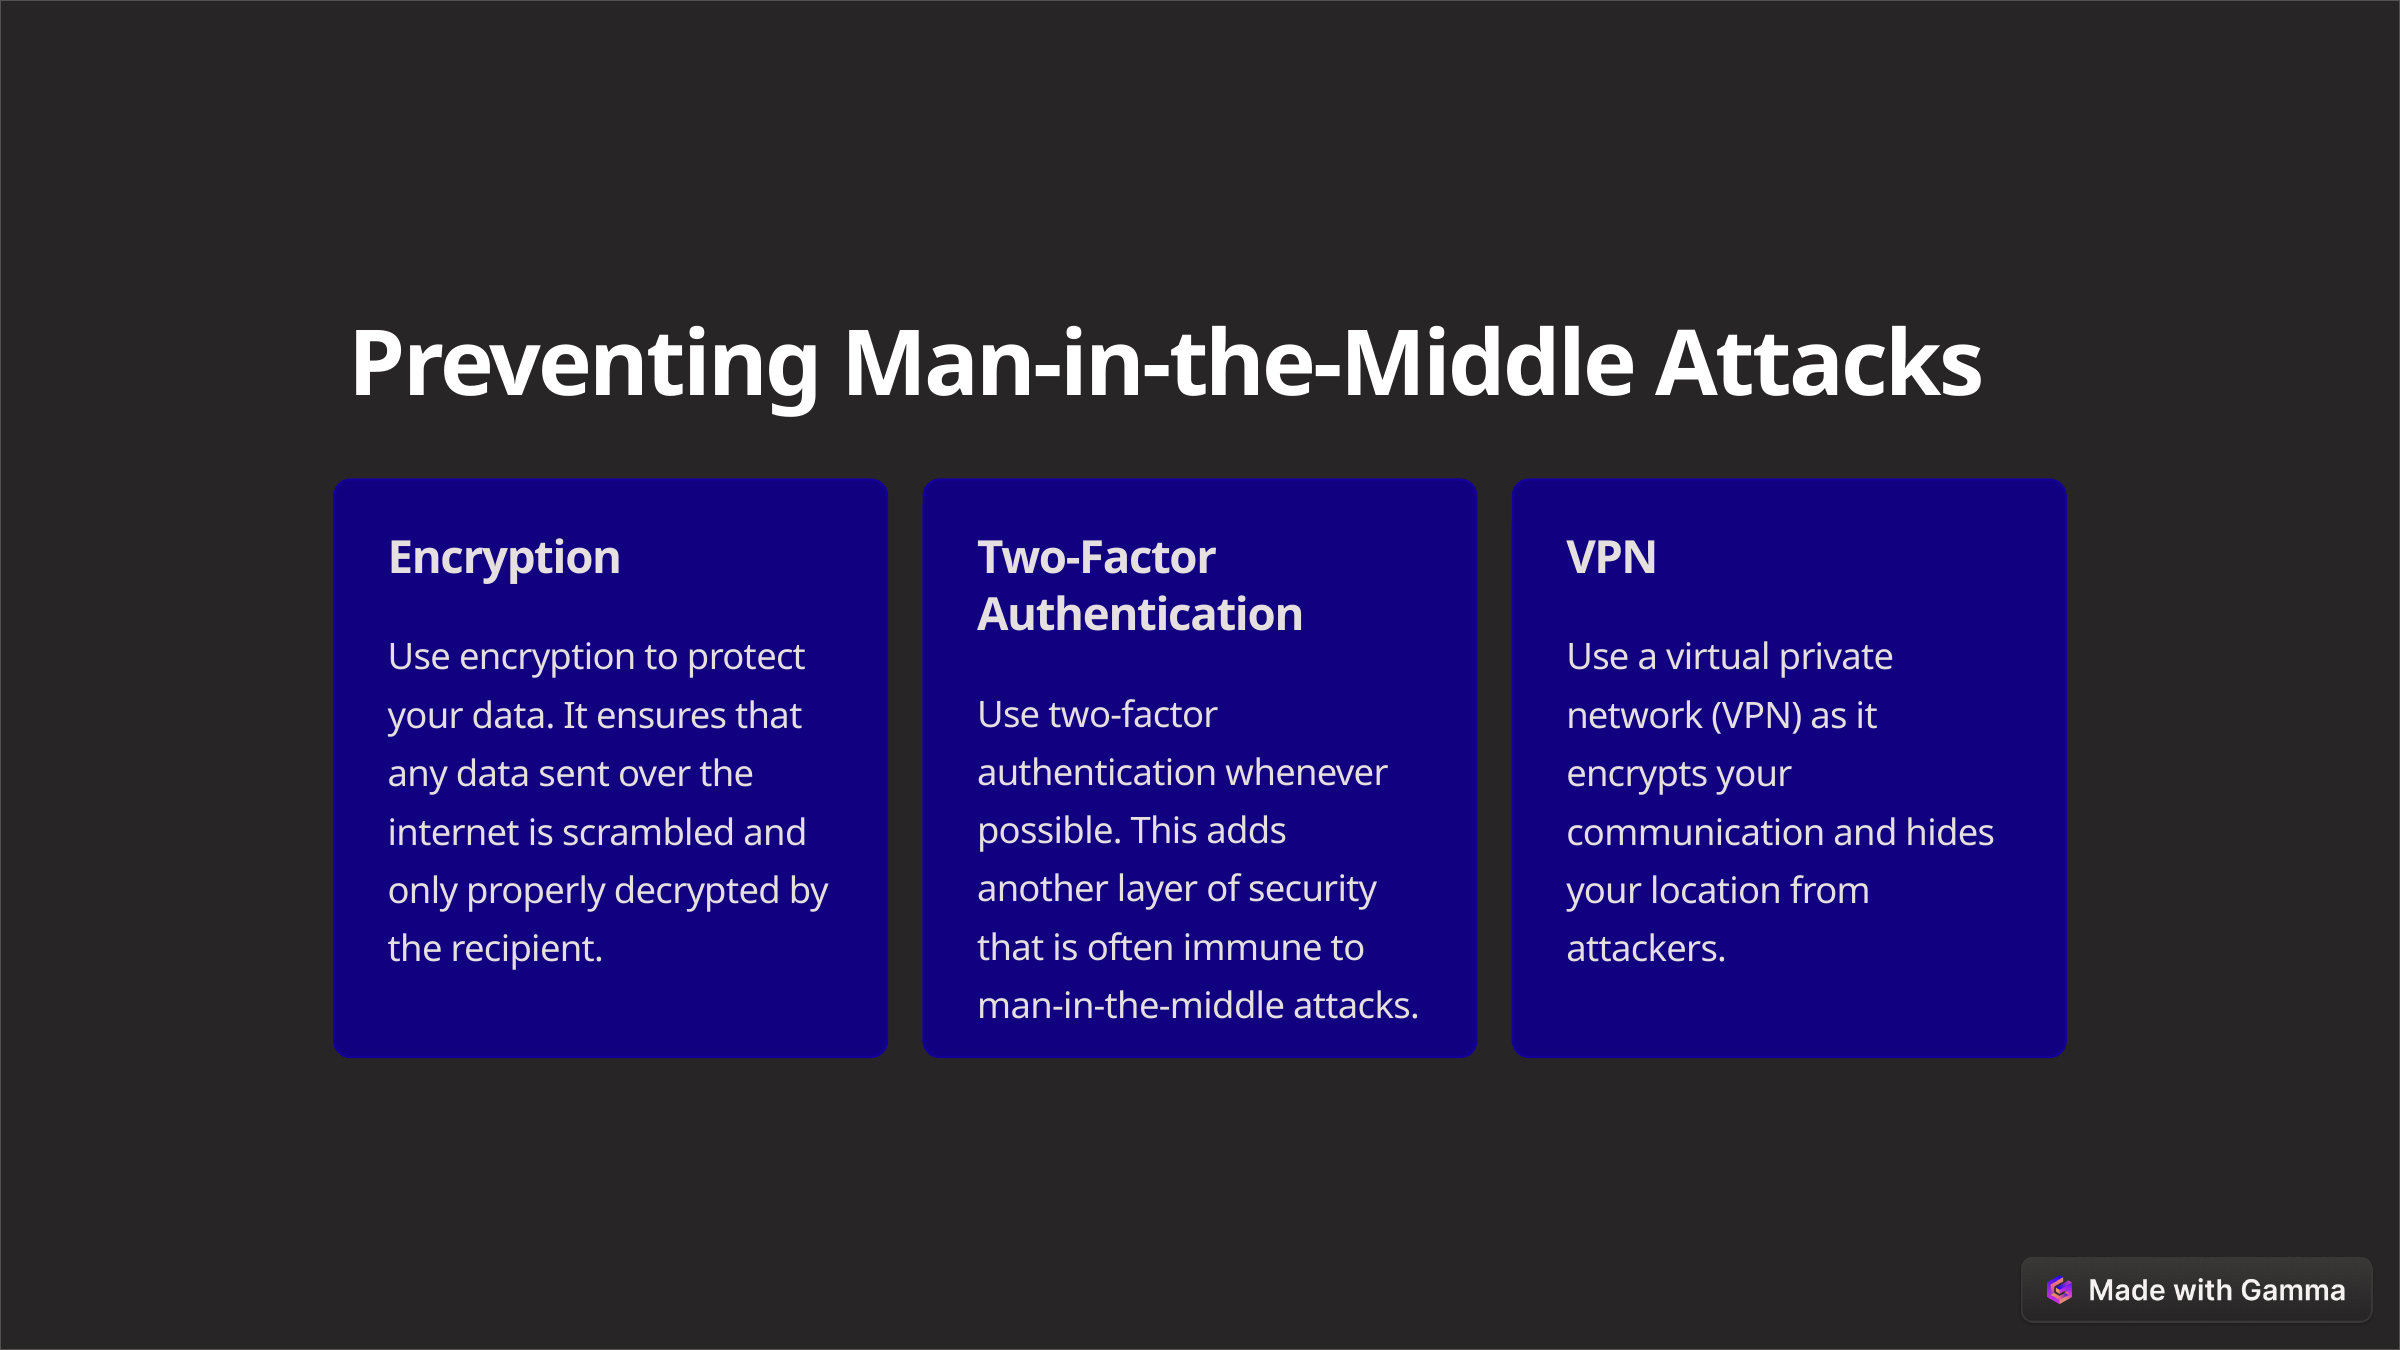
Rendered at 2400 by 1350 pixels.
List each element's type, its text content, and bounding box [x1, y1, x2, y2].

text_box [923, 479, 1477, 1058]
text_box [1512, 479, 2066, 1058]
text_box Two-Factor Authentication [962, 518, 1438, 633]
text_box [334, 479, 888, 1058]
picture [2008, 1244, 2385, 1335]
text_box [0, 0, 2400, 1350]
text_box VPN [1551, 518, 1916, 576]
text_box Use a virtual private network (VPN) as it encrypts your communication and hides your location from attackers. [1551, 611, 2027, 845]
text_box Use two-factor authentication whenever possible. This adds another layer of security that is often immune to man-in-the-middle attacks. [962, 668, 1438, 1019]
text_box Encryption [372, 518, 738, 576]
text_box Preventing Man-in-the-Middle Attacks [334, 292, 1970, 407]
text_box Use encryption to protect your data. It ensures that any data sent over the internet is scrambled and only properly decrypted by the recipient. [372, 611, 849, 904]
